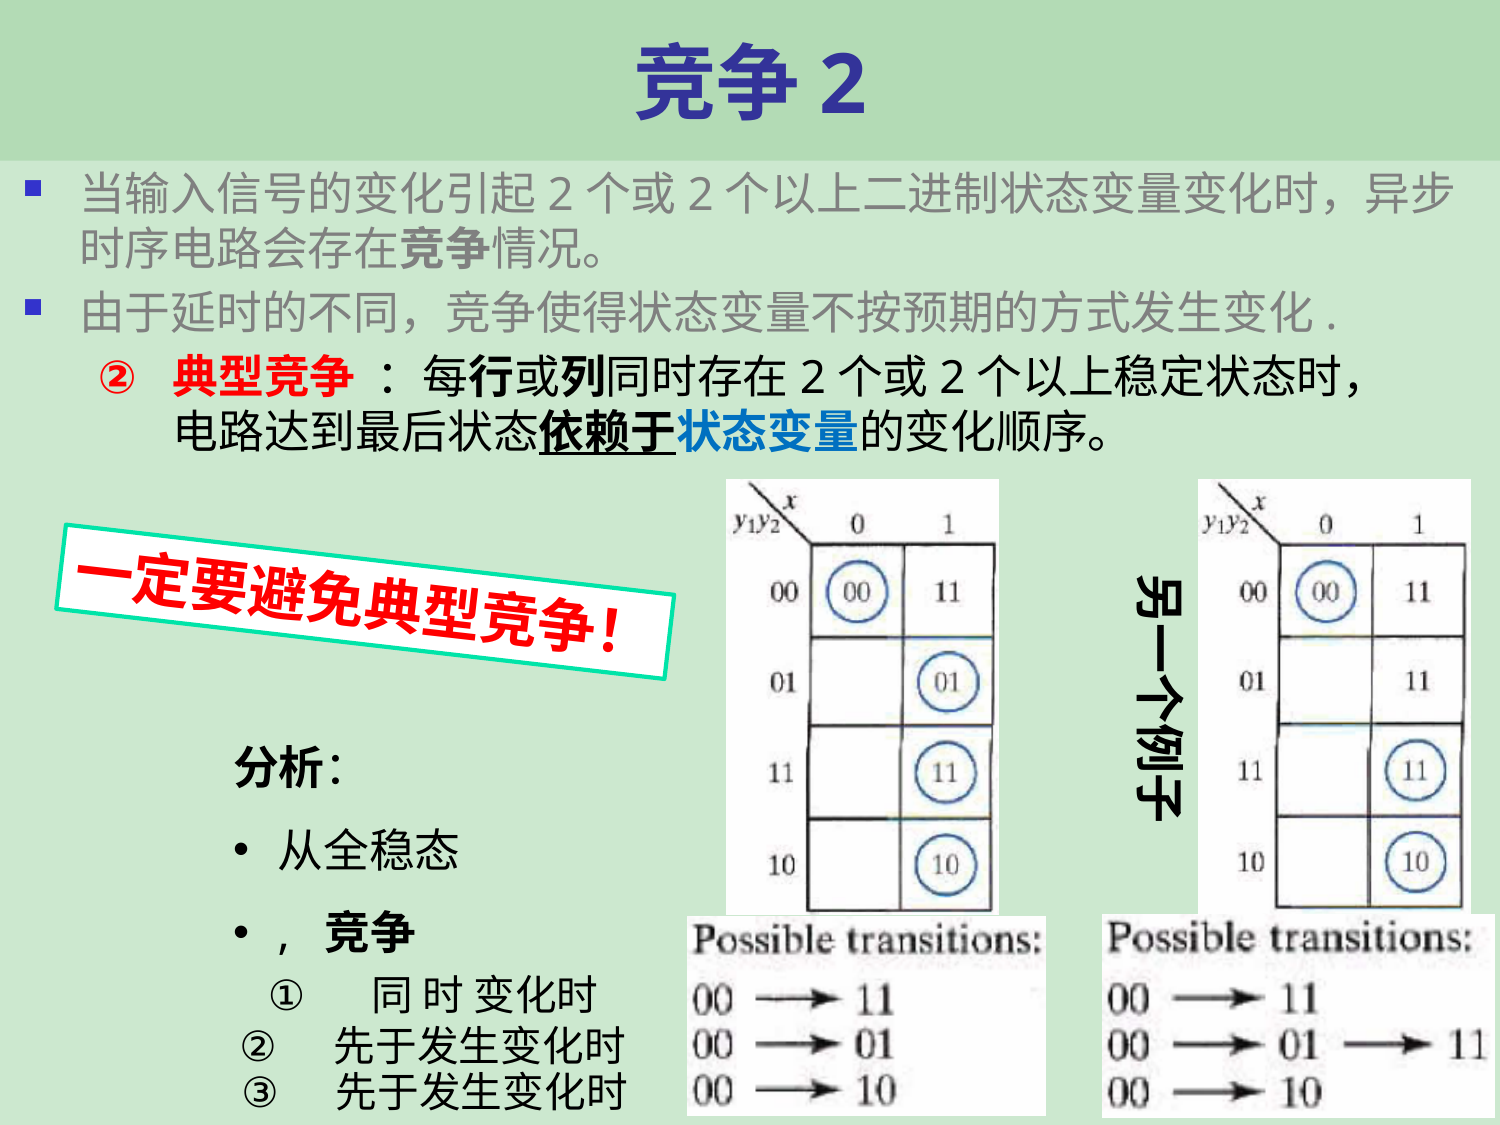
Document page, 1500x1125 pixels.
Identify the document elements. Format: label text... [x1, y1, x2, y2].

text_box 一定要避免典型竞争！ [54, 522, 677, 682]
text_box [1102, 479, 1495, 1118]
picture [726, 479, 999, 915]
title 竞争2 [17, 11, 1483, 149]
picture [687, 916, 1046, 1116]
list 当输入信号的变化引起2个或2个以上二进制状态变量变化时，异步时序电路会存在竞争情况。 由于延时的不同，竞争使得状态变量不按预期的方式发生变化. 典型竞争 ：每行或列同时存在2个或2个以上稳定状态时， 电路达到最后状态依赖于状态变量的变化顺序。 [7, 156, 1491, 457]
